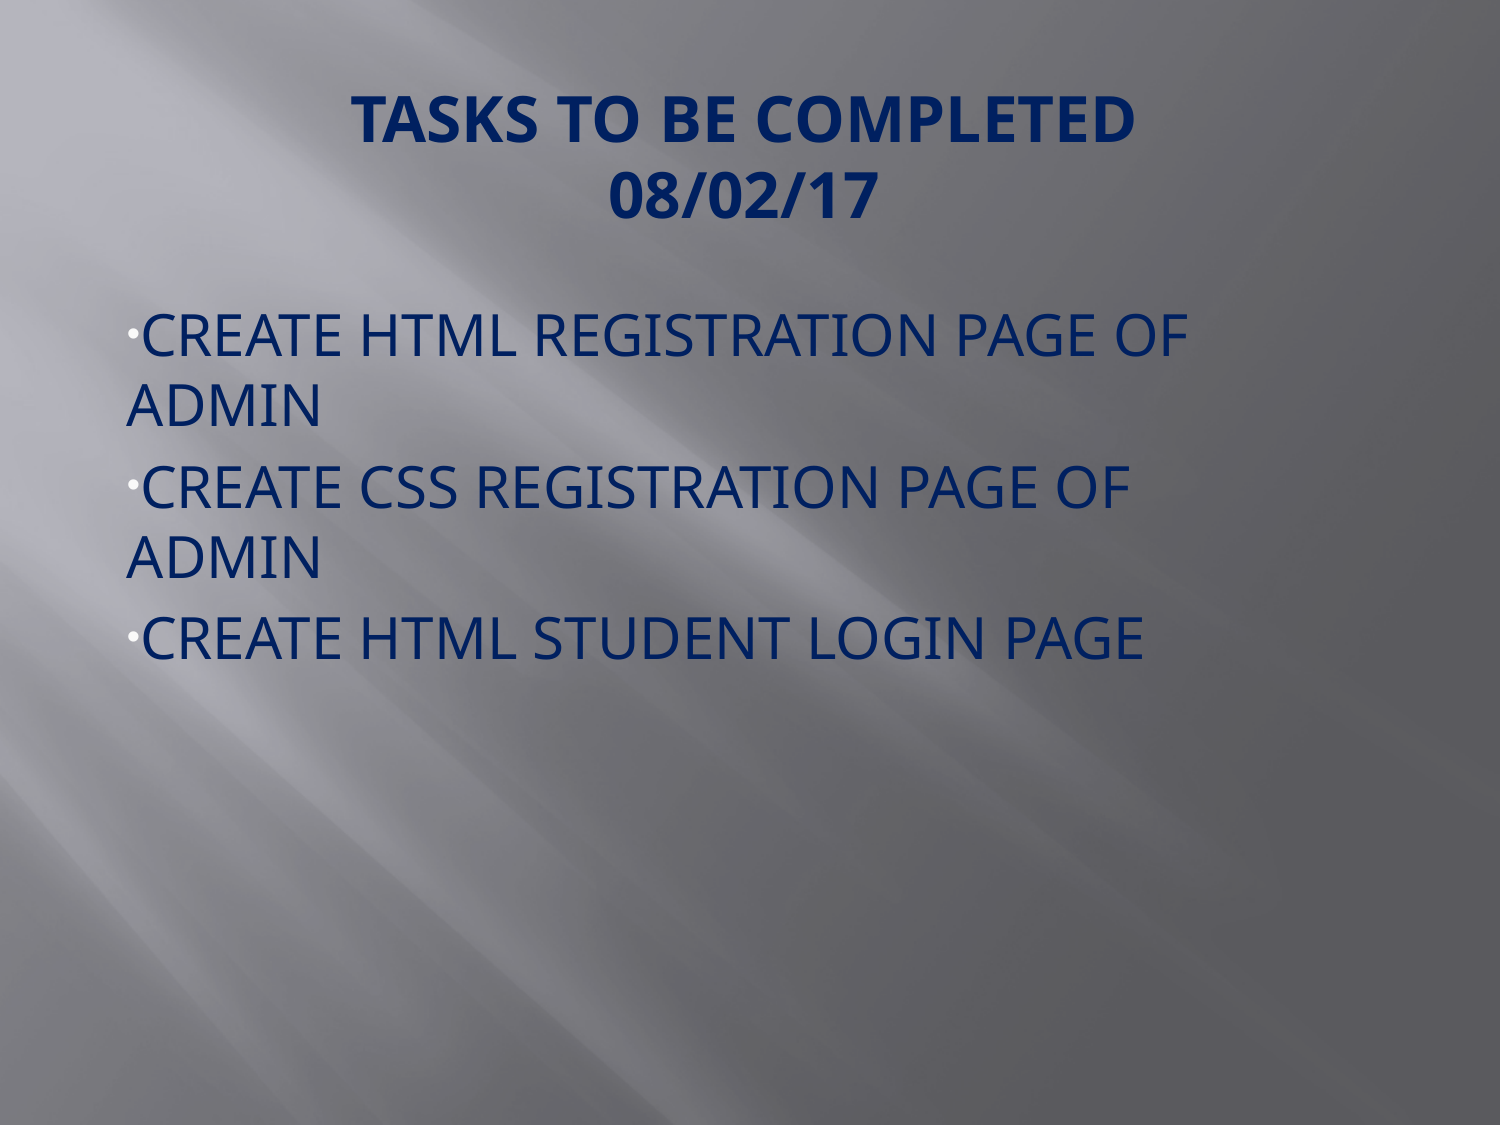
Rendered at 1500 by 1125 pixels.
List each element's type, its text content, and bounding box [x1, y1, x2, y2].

title TASKS TO BE COMPLETED 08/02/17 [69, 78, 1420, 232]
subtitle CREATE HTML REGISTRATION PAGE OF ADMIN CREATE CSS REGISTRATION PAGE OF ADMIN CREATE HTML STUDENT LOGIN PAGE [112, 290, 1275, 834]
